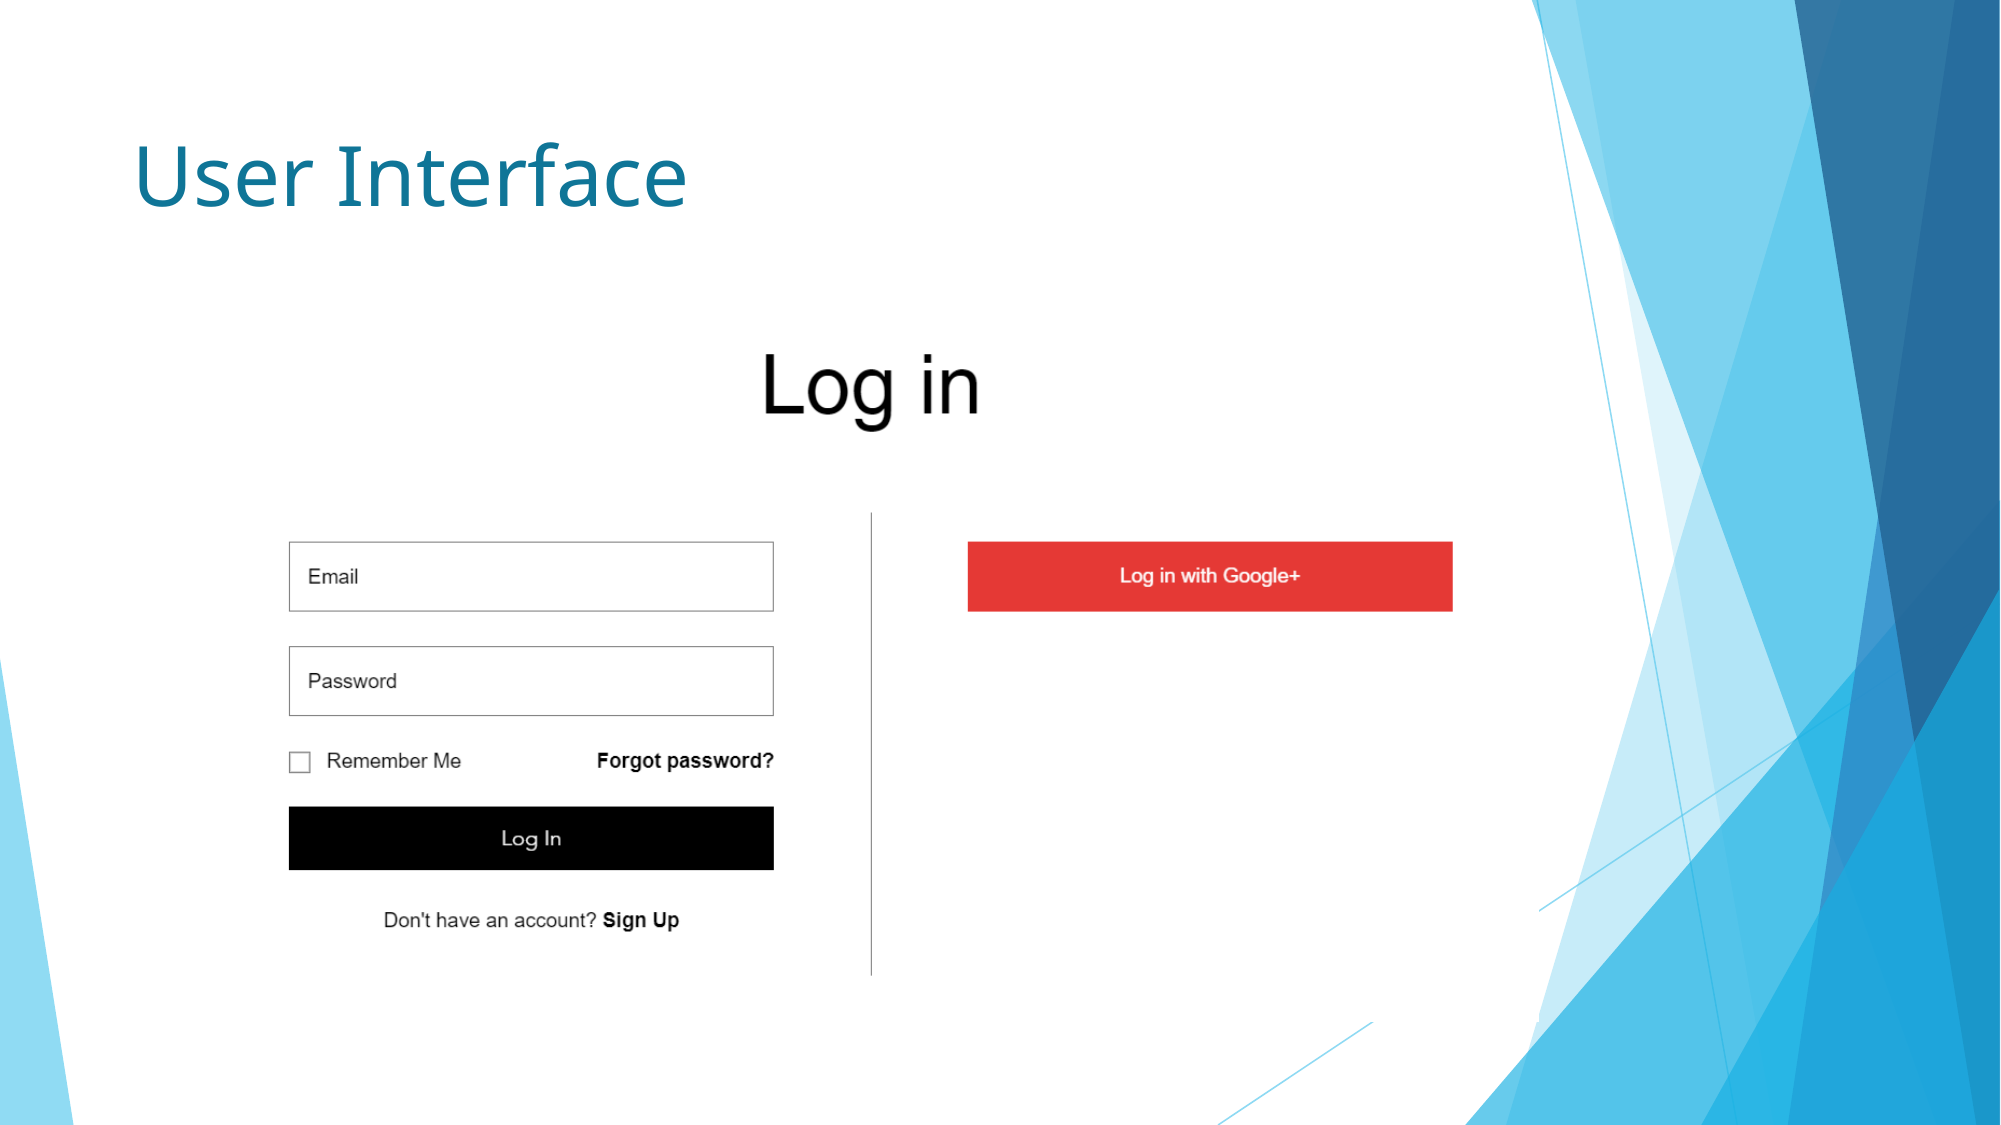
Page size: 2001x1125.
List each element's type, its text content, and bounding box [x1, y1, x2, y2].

picture [219, 252, 1539, 1023]
text_box User Interface [117, 108, 1196, 234]
